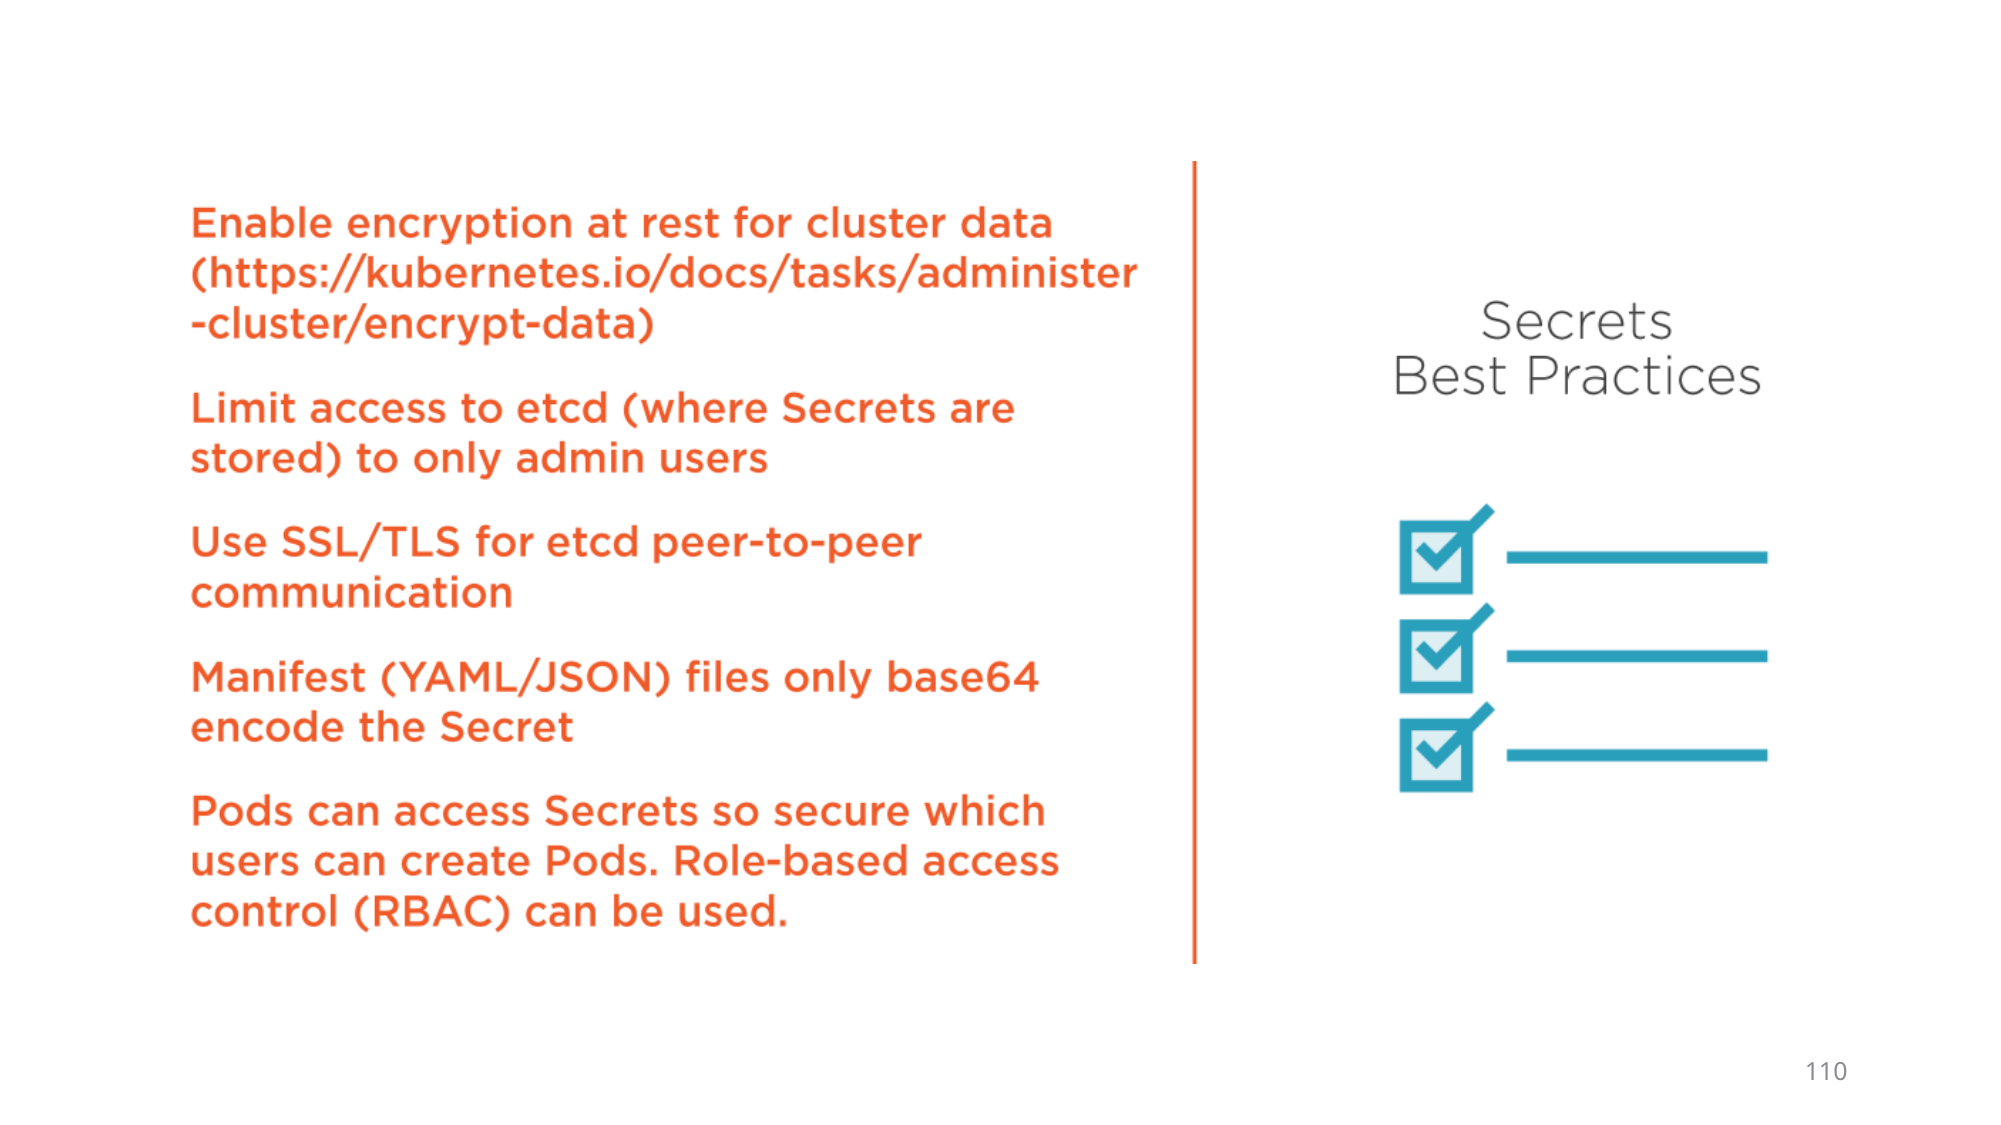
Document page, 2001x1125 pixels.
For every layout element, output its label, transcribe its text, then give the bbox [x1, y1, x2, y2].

picture [180, 161, 1820, 964]
slide_number 110 [1412, 1042, 1863, 1103]
